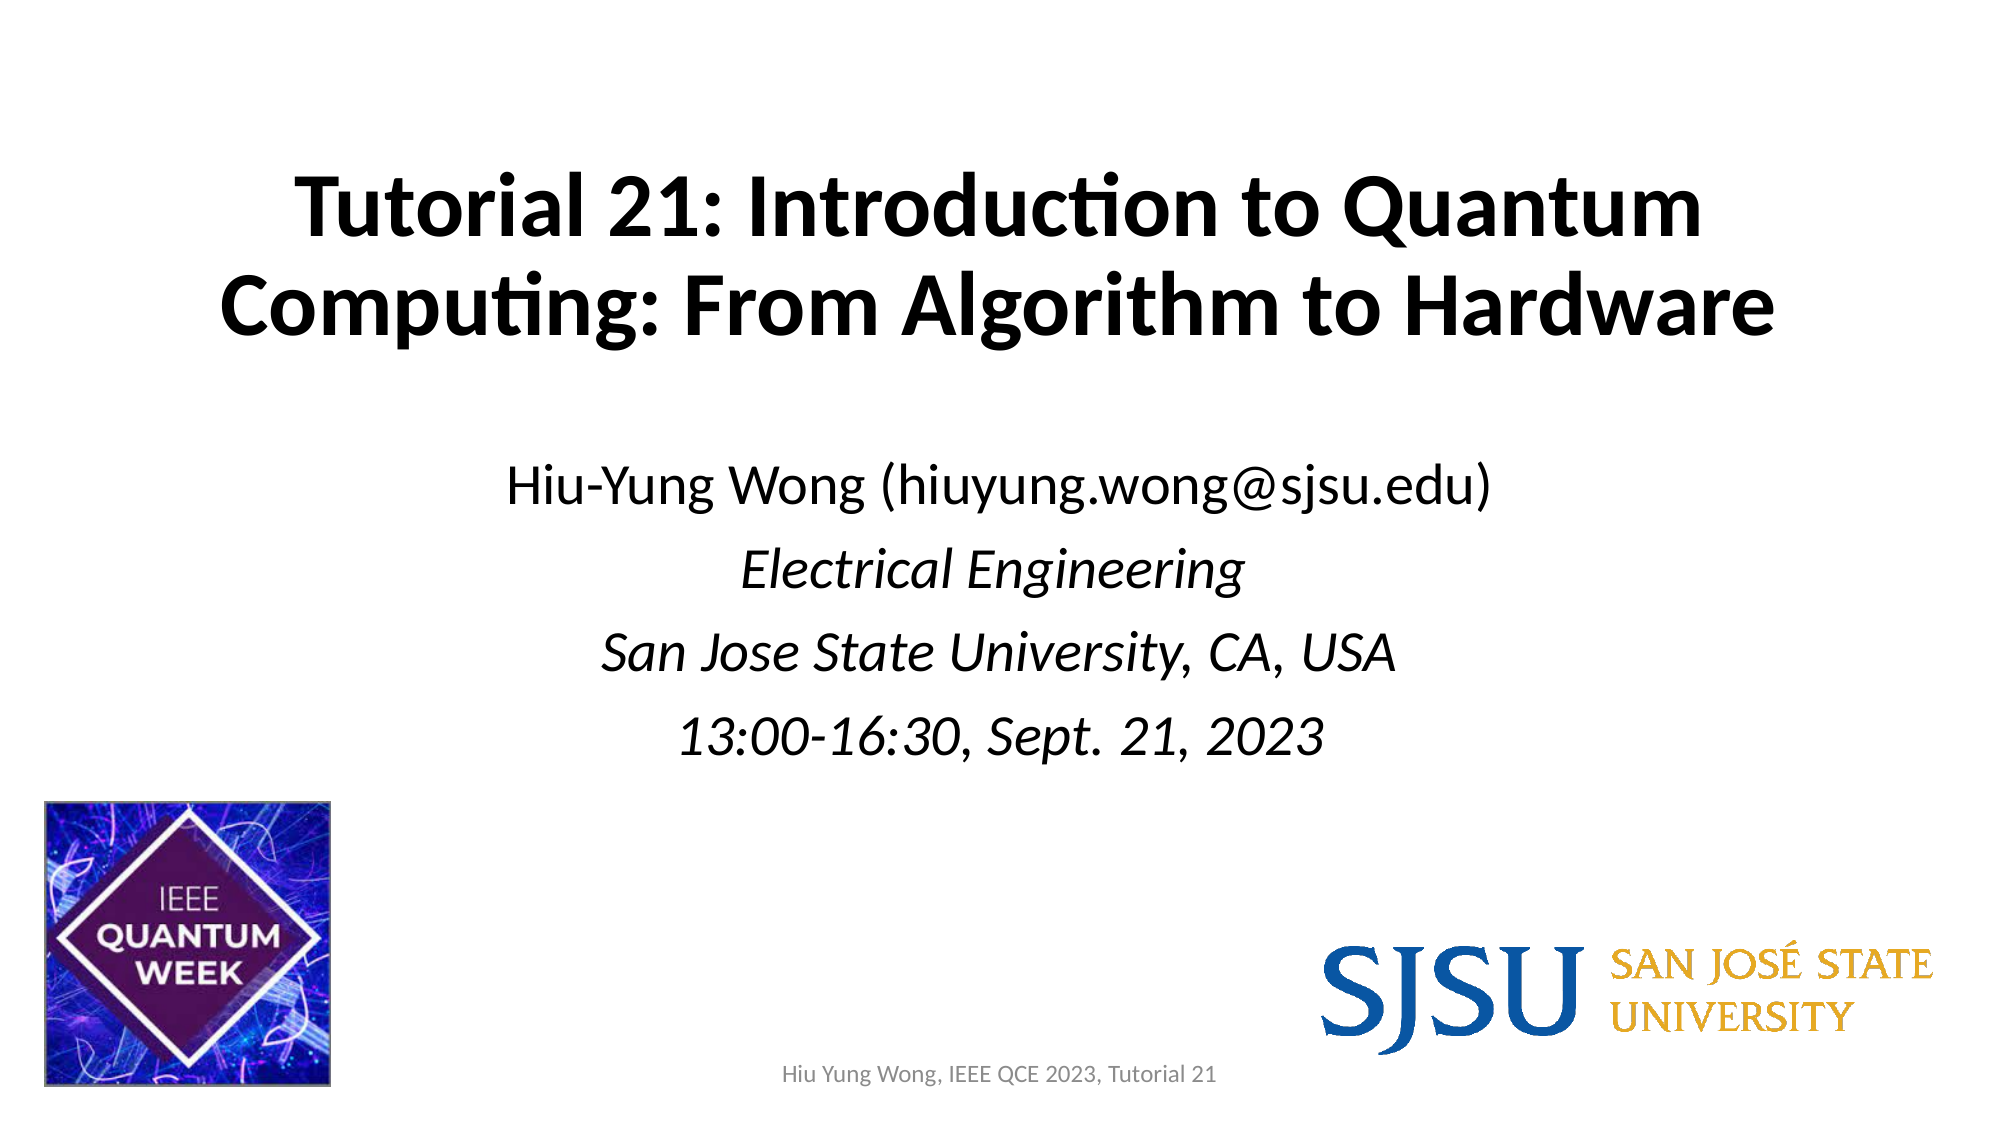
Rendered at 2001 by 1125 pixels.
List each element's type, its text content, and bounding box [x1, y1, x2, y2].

footer Hiu Yung Wong, IEEE QCE 2023, Tutorial 21 [662, 1042, 1338, 1103]
title Tutorial 21: Introduction to Quantum Computing: From Algorithm to Hardware [187, 177, 1813, 363]
subtitle Hiu-Yung Wong (hiuyung.wong@sjsu.edu) Electrical Engineering San Jose State University, CA, USA 13:00-16:30, Sept. 21, 2023 [249, 446, 1750, 718]
picture [1321, 940, 1933, 1055]
picture [44, 801, 331, 1087]
